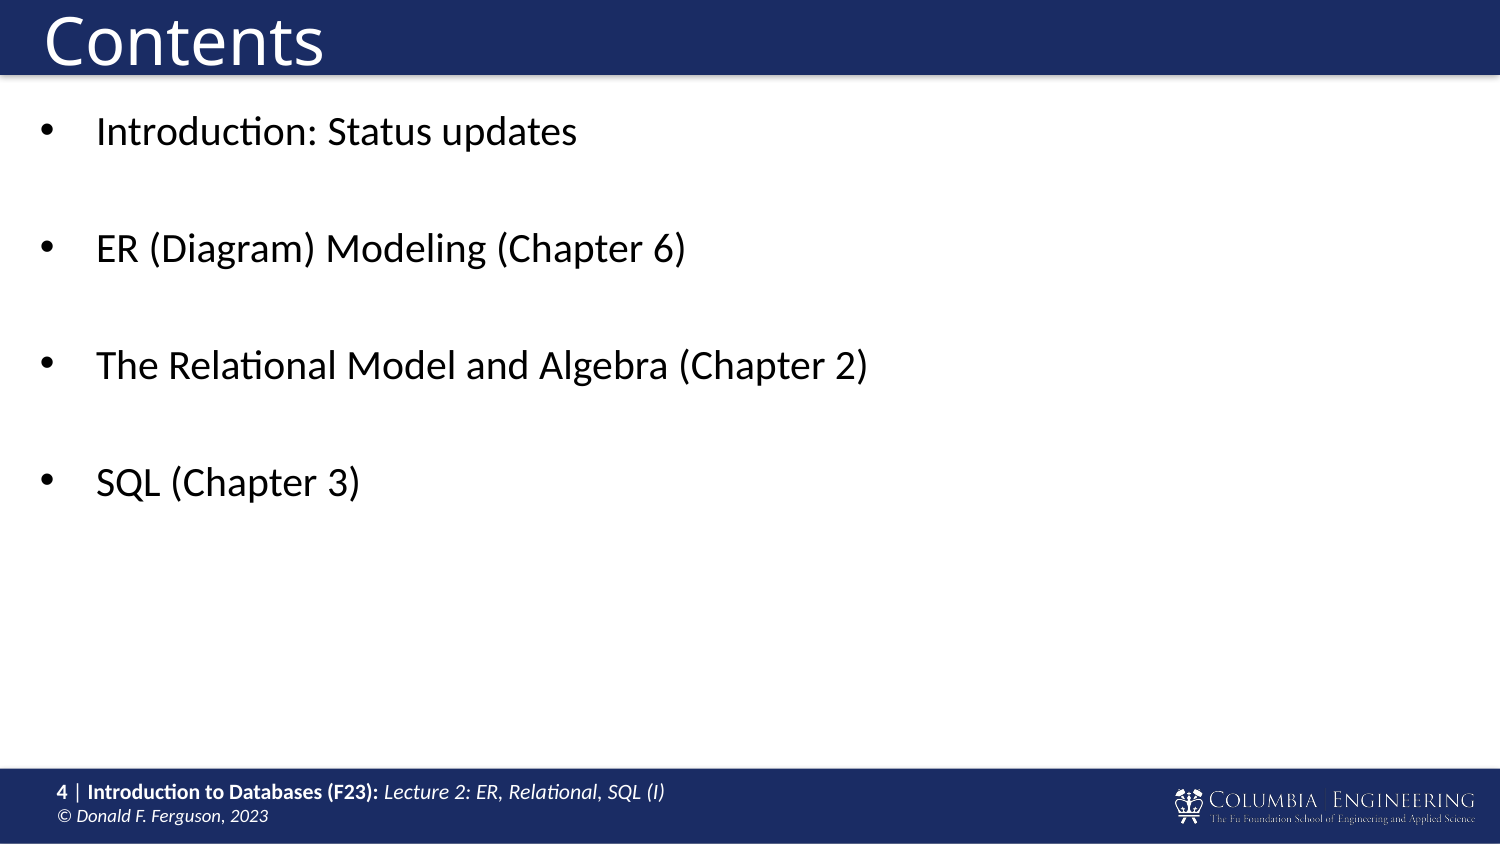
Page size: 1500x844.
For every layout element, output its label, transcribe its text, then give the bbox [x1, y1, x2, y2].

title Contents [28, 0, 1450, 73]
list Introduction: Status updates ER (Diagram) Modeling (Chapter 6) The Relational Model and Algebra (Chapter 2) SQL (Chapter 3) [24, 96, 1475, 760]
